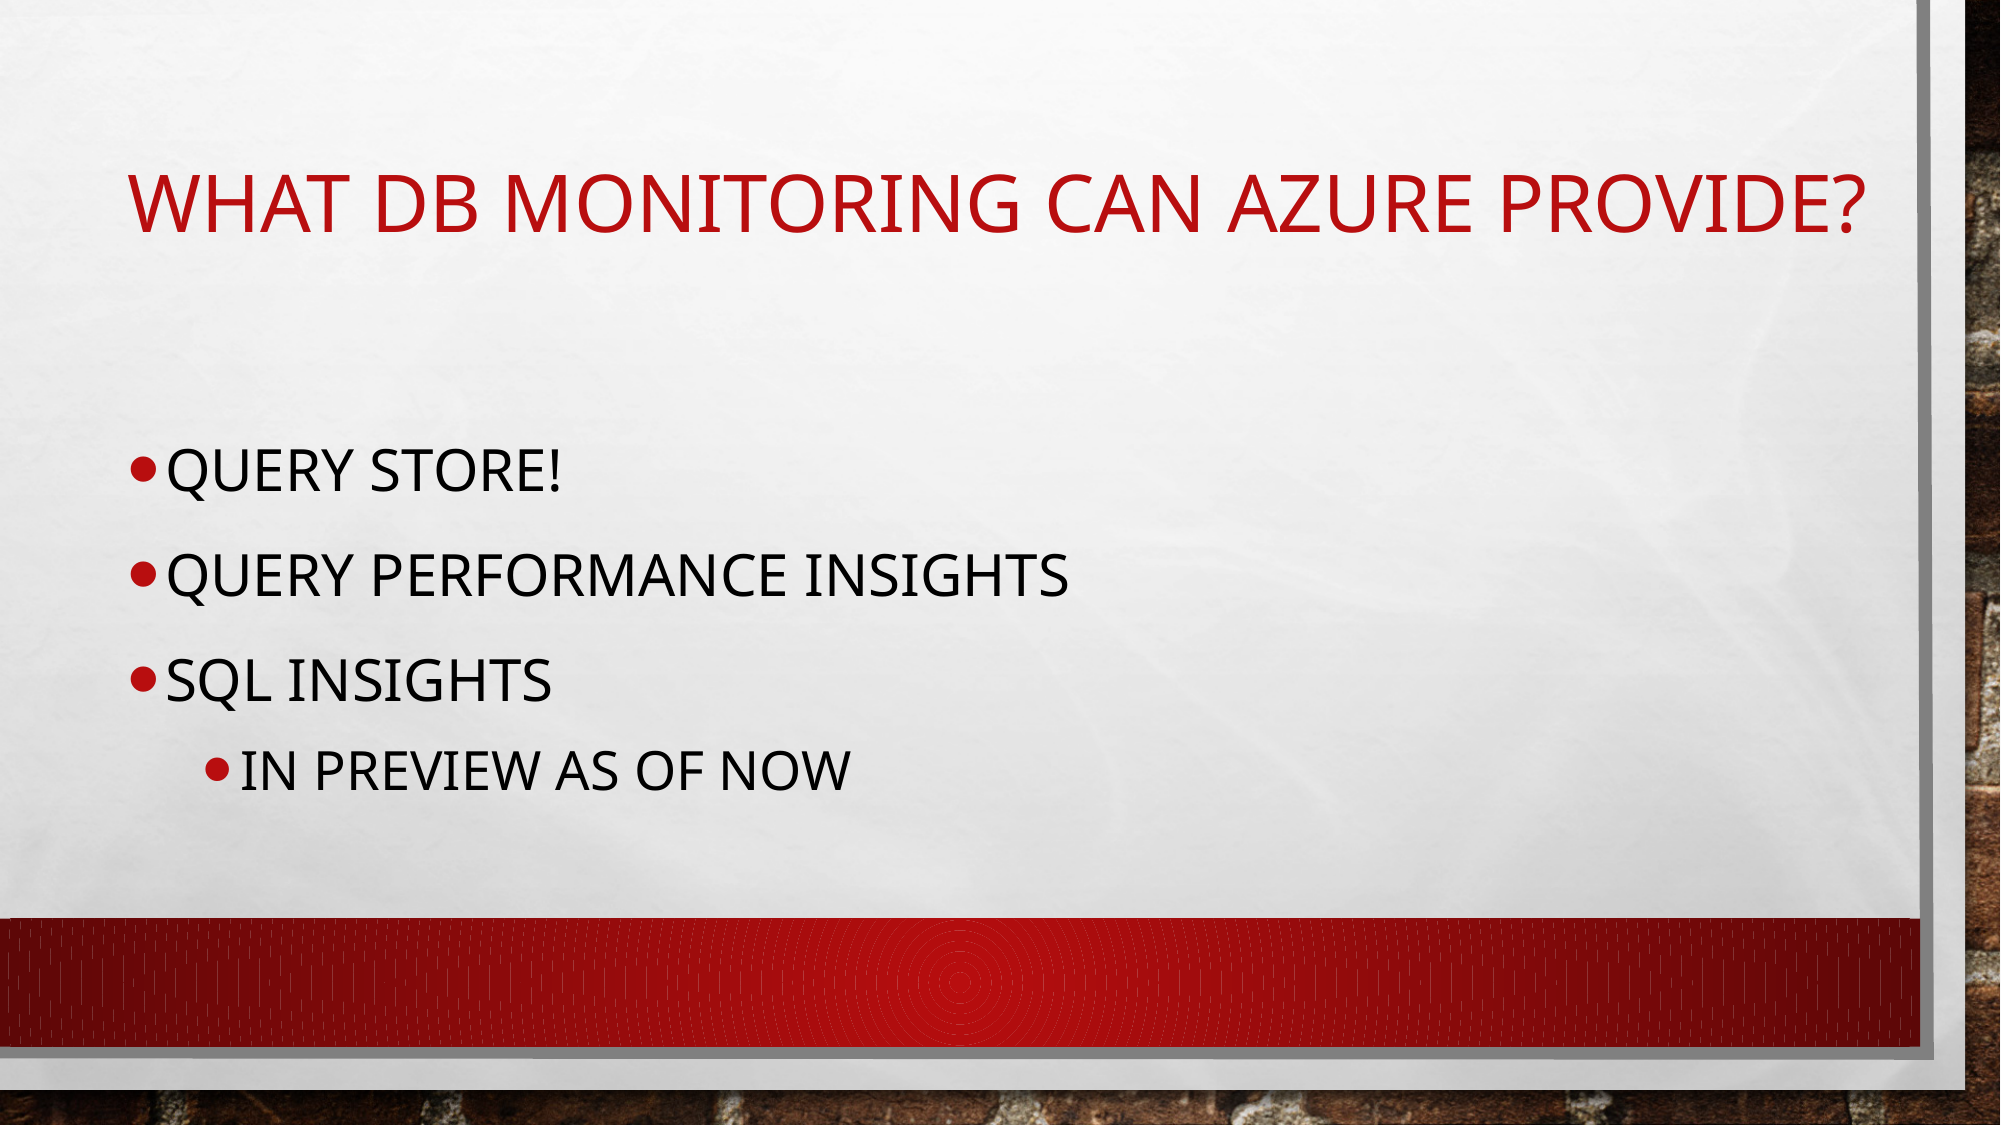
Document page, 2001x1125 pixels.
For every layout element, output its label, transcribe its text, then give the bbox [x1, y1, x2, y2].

title What DB Monitoring can azure provide? [112, 112, 1904, 302]
list Query store! Query performance insights Sql insights In preview as of now [112, 338, 1818, 882]
picture [0, 0, 2000, 1125]
